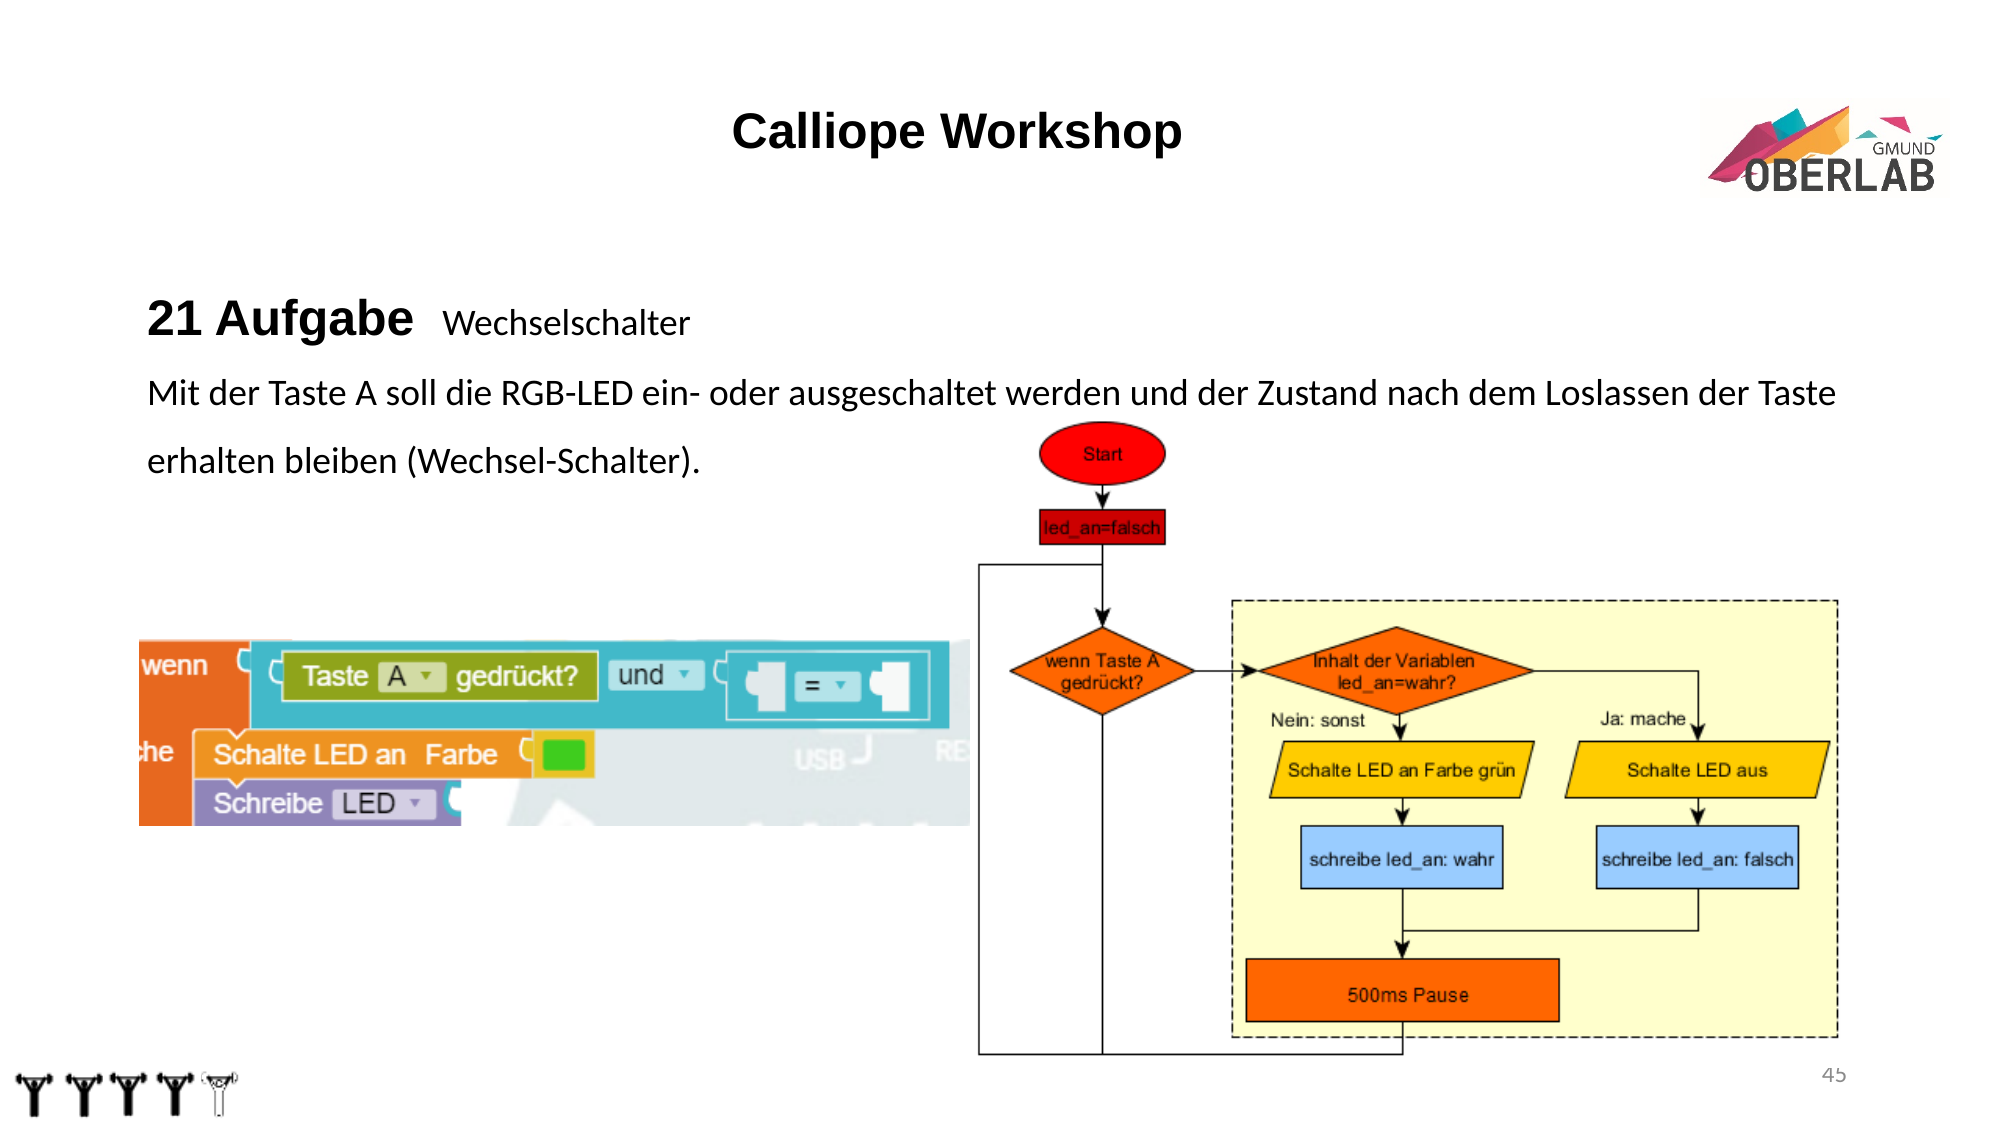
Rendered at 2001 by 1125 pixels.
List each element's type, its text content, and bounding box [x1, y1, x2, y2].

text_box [9, 1064, 243, 1125]
picture [139, 417, 1862, 1068]
text_box 21 Aufgabe Wechselschalter Mit der Taste A soll die RGB-LED ein- oder ausgeschaltet werden und der Zustand nach dem Loslassen der Taste erhalten bleiben (Wechsel-Schalter). [132, 248, 1950, 638]
subtitle Calliope Workshop [214, 98, 1715, 231]
slide_number 45 [1412, 1042, 1863, 1103]
picture [1700, 98, 1950, 198]
